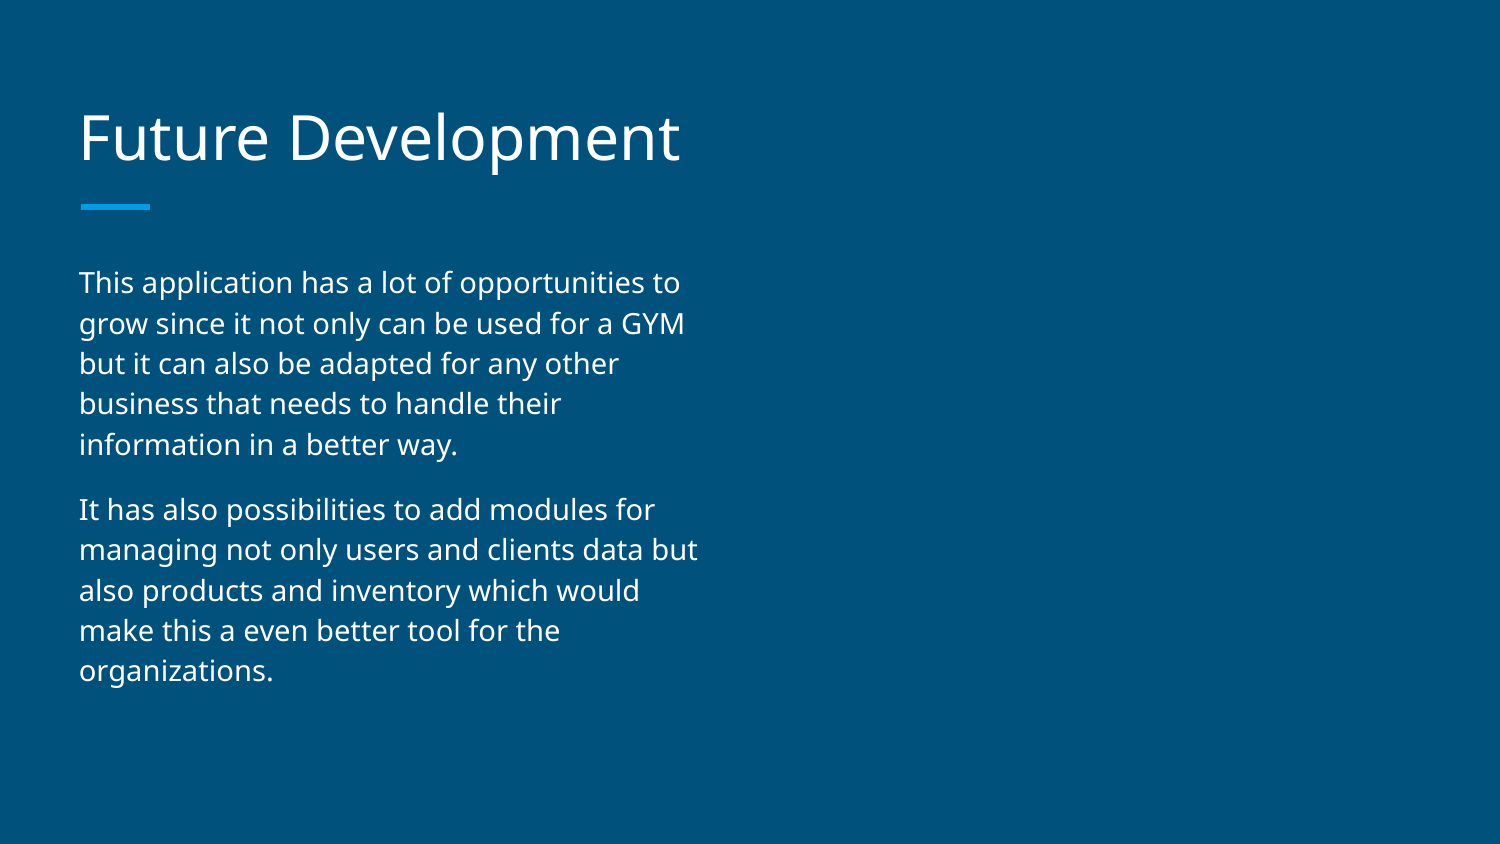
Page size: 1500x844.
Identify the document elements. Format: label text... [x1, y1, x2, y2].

title Future Development [63, 75, 1437, 188]
list This application has a lot of opportunities to grow since it not only can be used for a GYM but it can also be adapted for any other business that needs to handle their information in a better way. It has also possibilities to add modules for managing not only users and clients data but also products and inventory which would make this a even better tool for the organizations. [63, 244, 720, 750]
